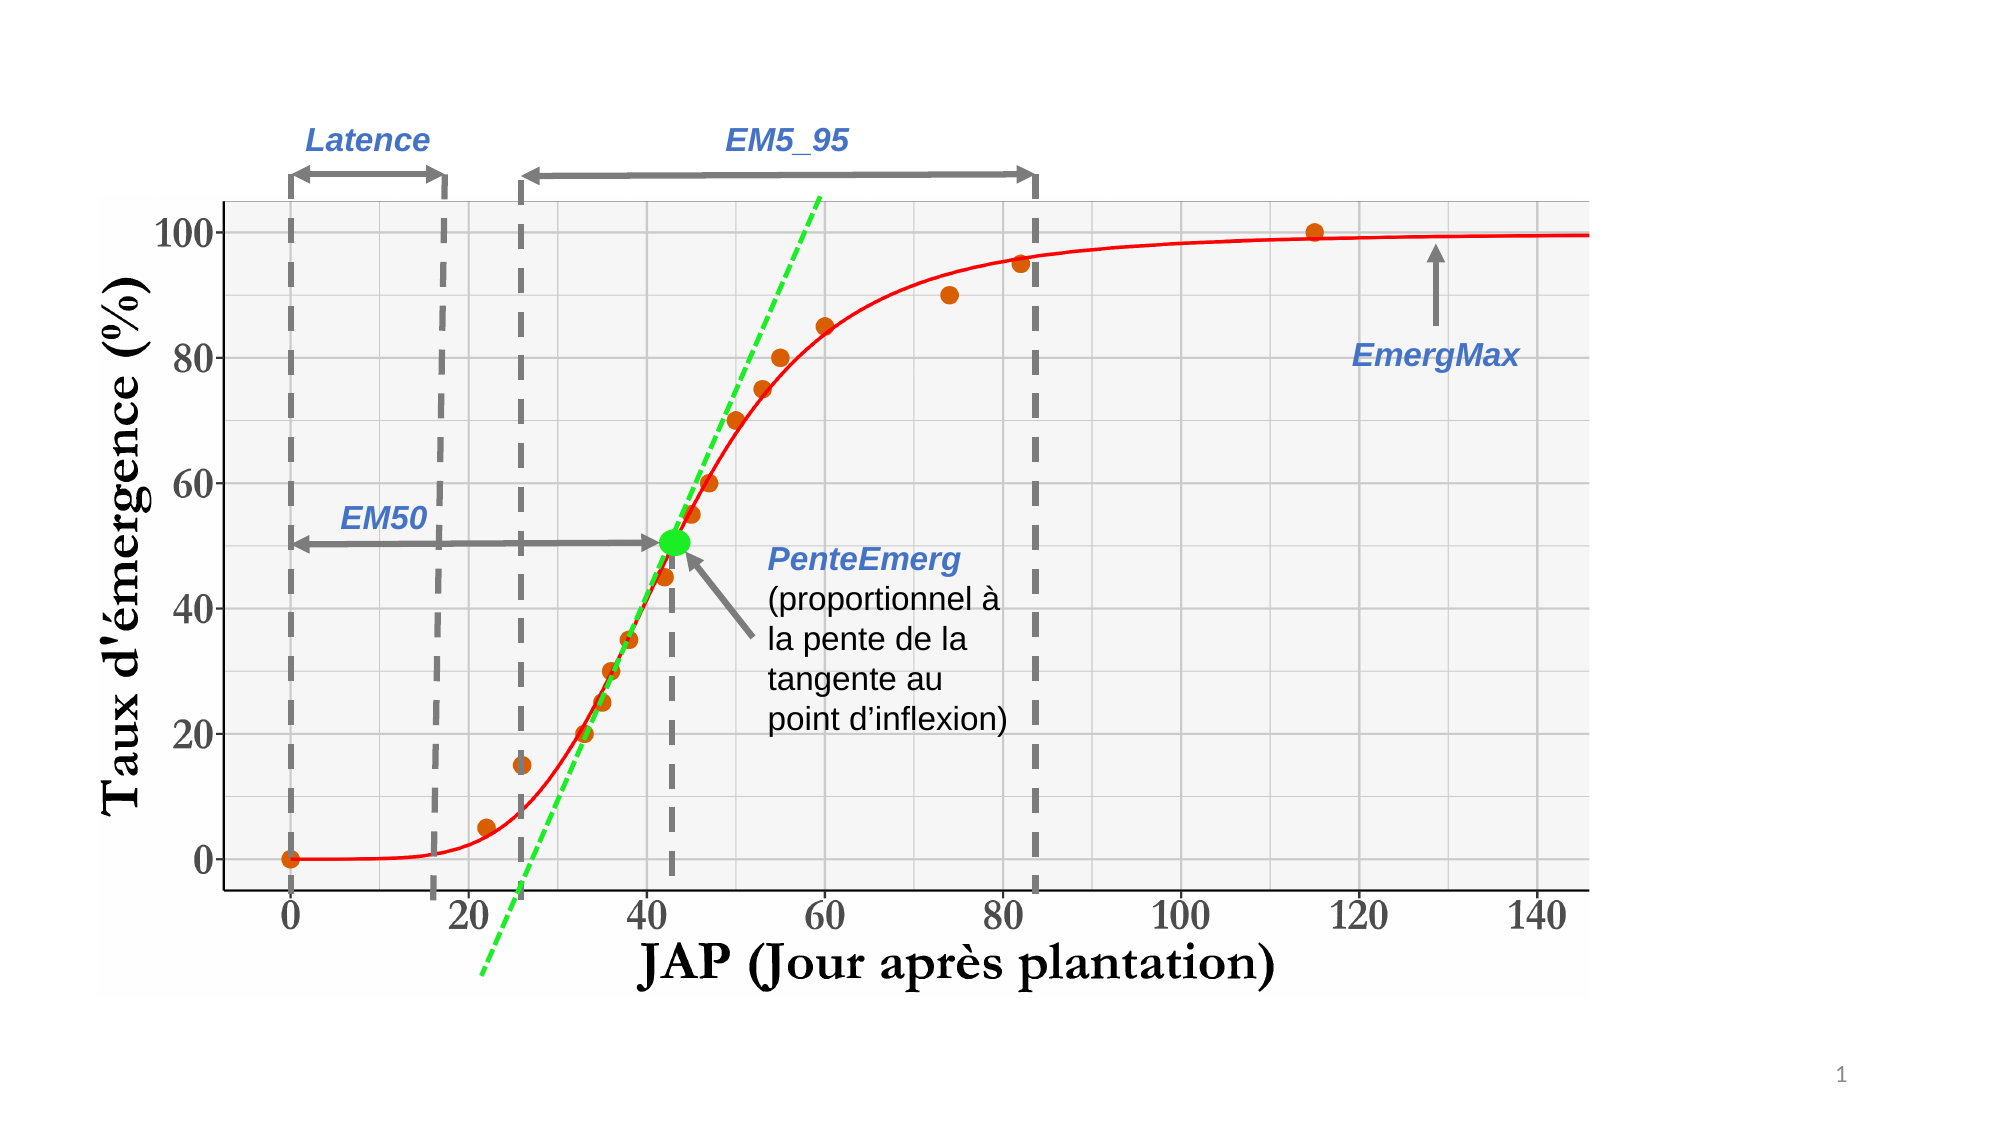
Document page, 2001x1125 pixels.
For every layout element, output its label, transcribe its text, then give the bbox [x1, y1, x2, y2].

slide_number 1 [1412, 1042, 1863, 1103]
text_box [685, 551, 753, 639]
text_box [90, 110, 1590, 998]
